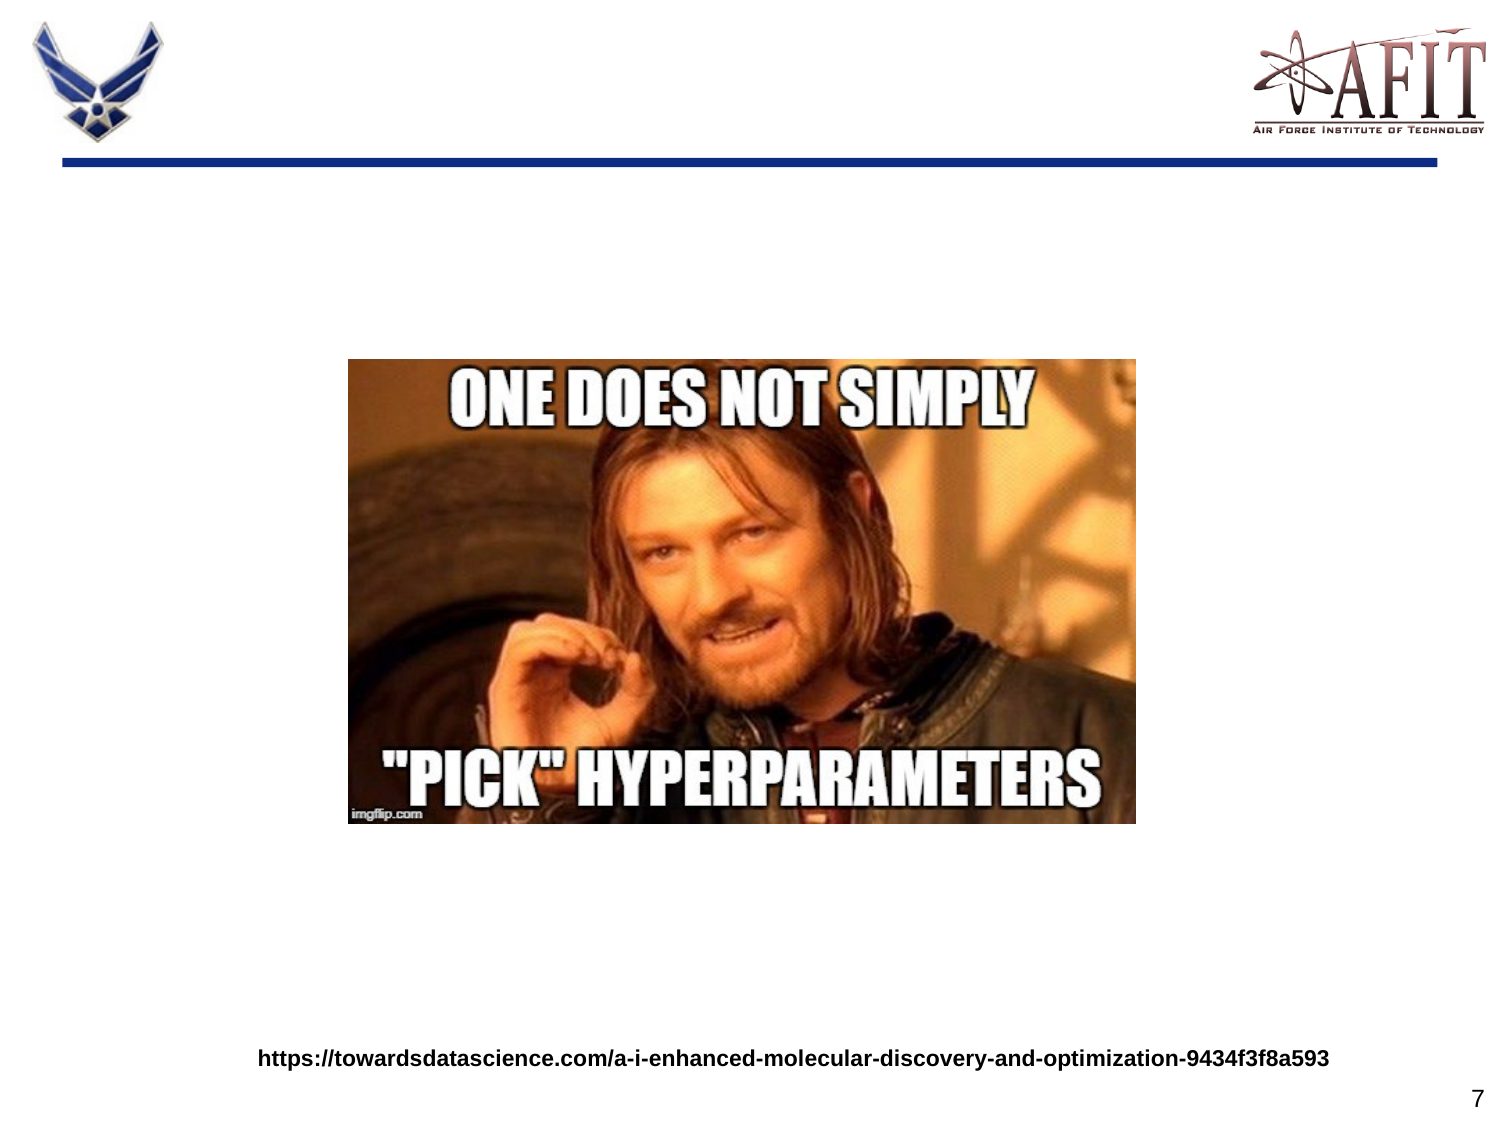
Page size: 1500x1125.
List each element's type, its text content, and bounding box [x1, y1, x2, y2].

picture [32, 21, 164, 143]
text_box https://towardsdatascience.com/a-i-enhanced-molecular-discovery-and-optimization-9434f3f8a593 [243, 1036, 1346, 1079]
picture [347, 358, 1136, 824]
